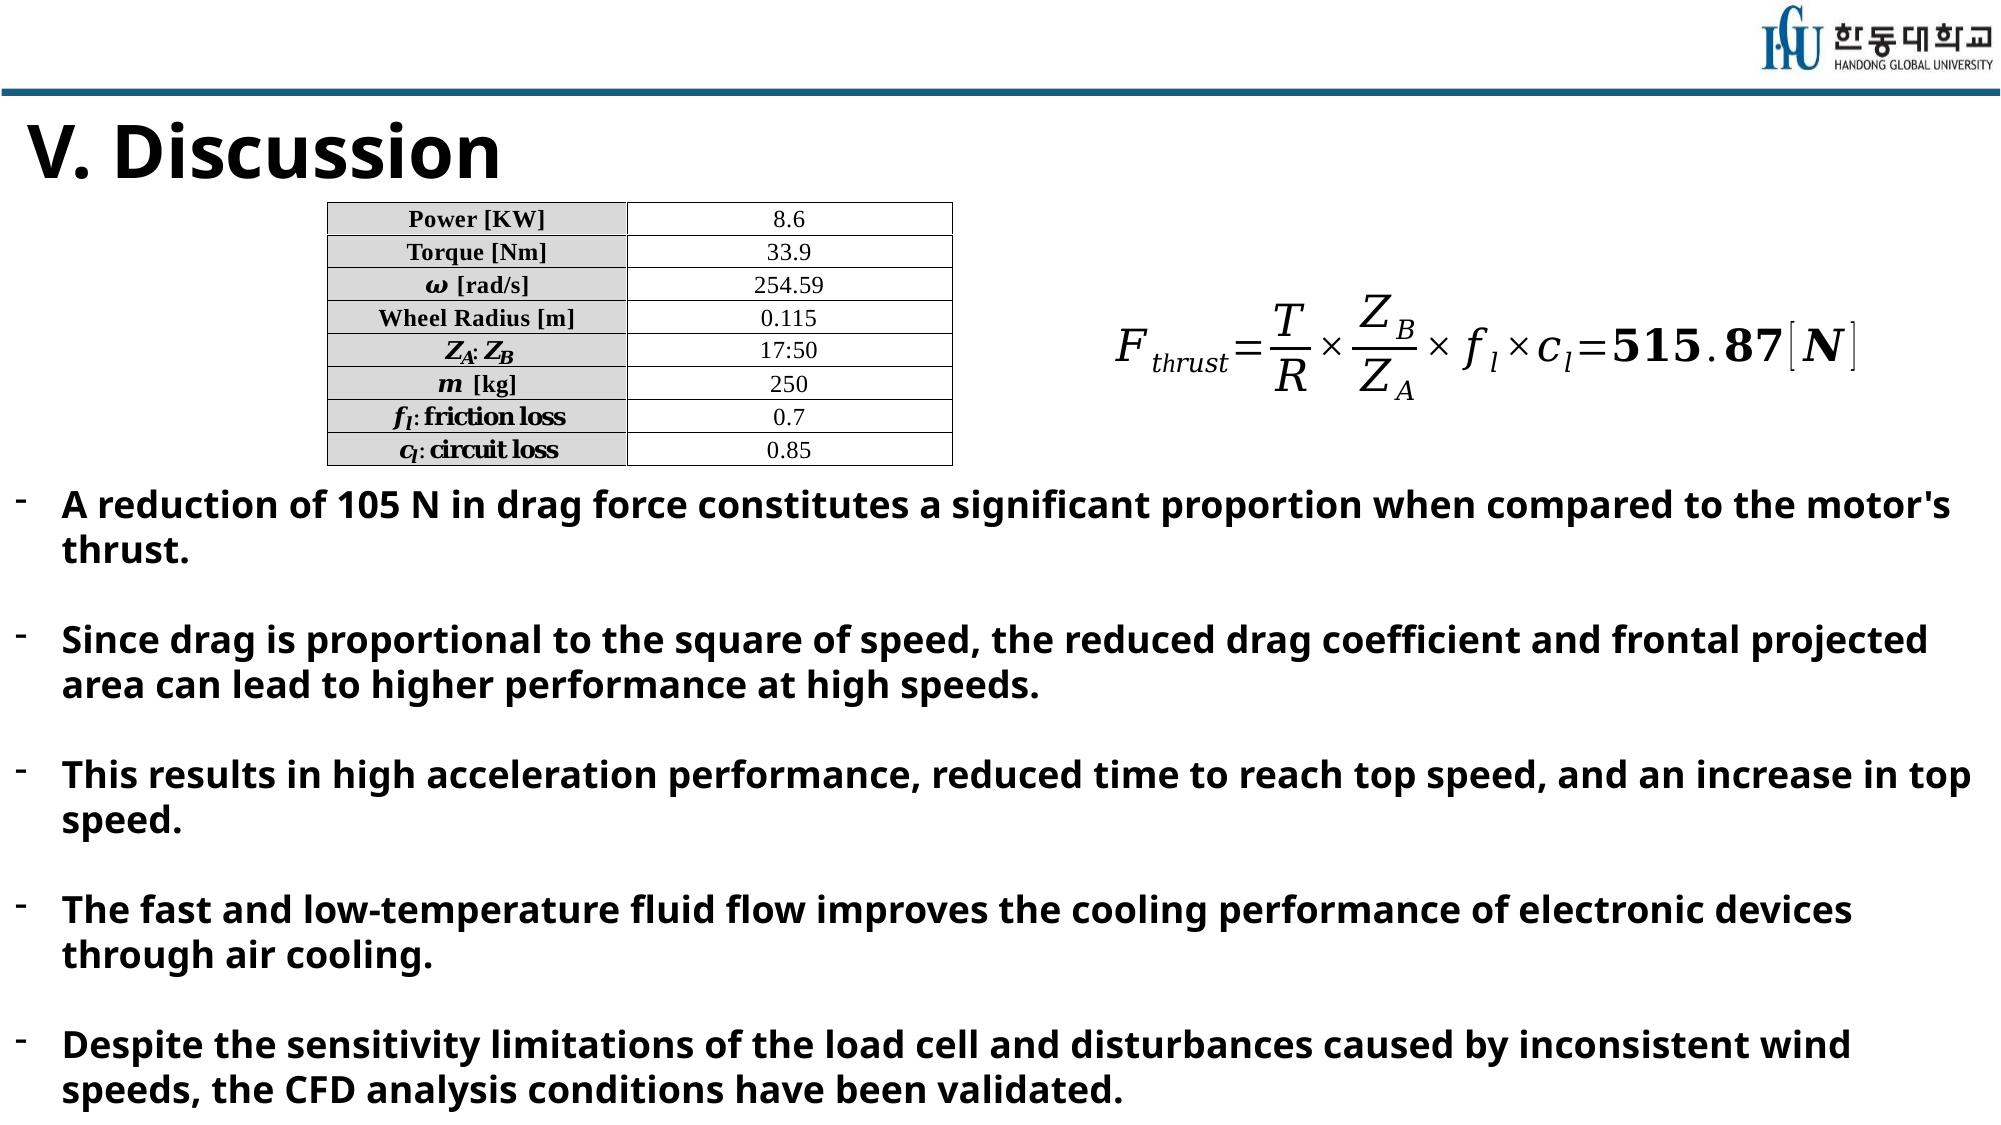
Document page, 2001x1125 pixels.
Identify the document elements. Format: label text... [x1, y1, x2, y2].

title V. Discussion [12, 106, 1190, 202]
text_box A reduction of 105 N in drag force constitutes a significant proportion when compared to the motor's thrust. Since drag is proportional to the square of speed, the reduced drag coefficient and frontal projected area can lead to higher performance at high speeds. This results in high acceleration performance, reduced time to reach top speed, and an increase in top speed. The fast and low-temperature fluid flow improves the cooling performance of electronic devices through air cooling. Despite the sensitivity limitations of the load cell and disturbances caused by inconsistent wind speeds, the CFD analysis conditions have been validated. [0, 473, 1998, 1119]
picture [1754, 0, 2000, 76]
picture [133, 201, 1146, 527]
